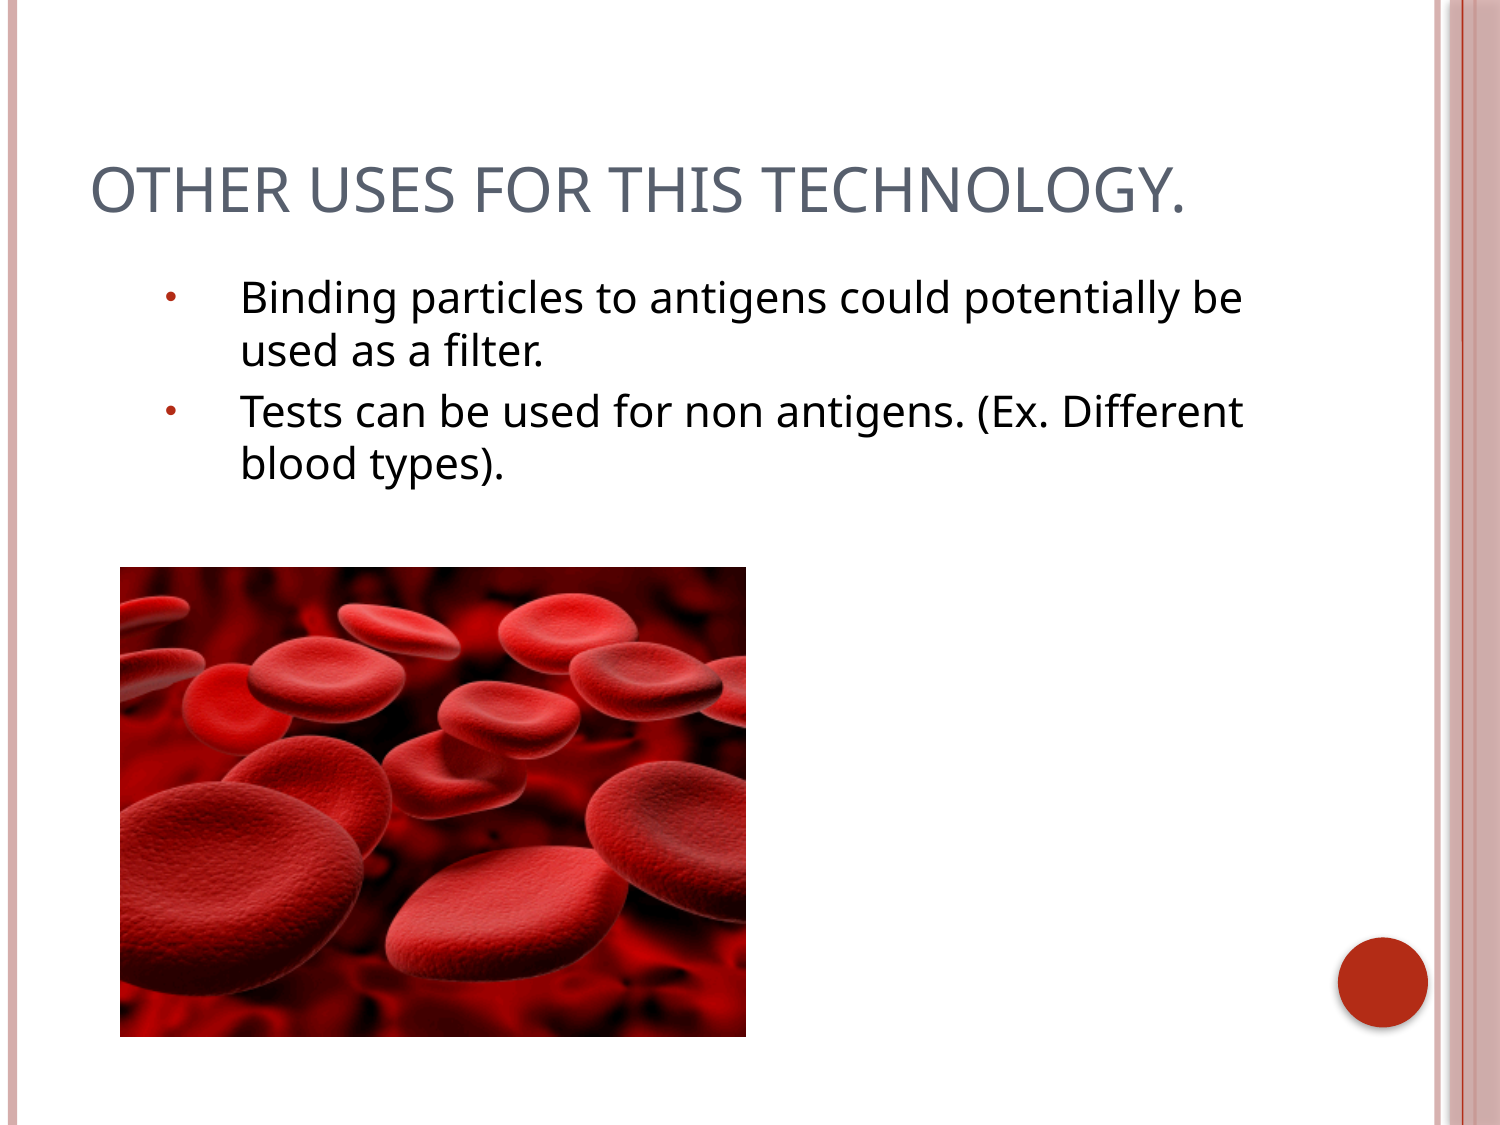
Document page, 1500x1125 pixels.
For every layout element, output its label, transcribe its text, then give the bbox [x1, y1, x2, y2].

list Binding particles to antigens could potentially be used as a filter. Tests can be used for non antigens. (Ex. Different blood types). [75, 262, 1300, 1062]
title Other uses for this technology. [75, 45, 1300, 233]
picture [119, 567, 746, 1037]
